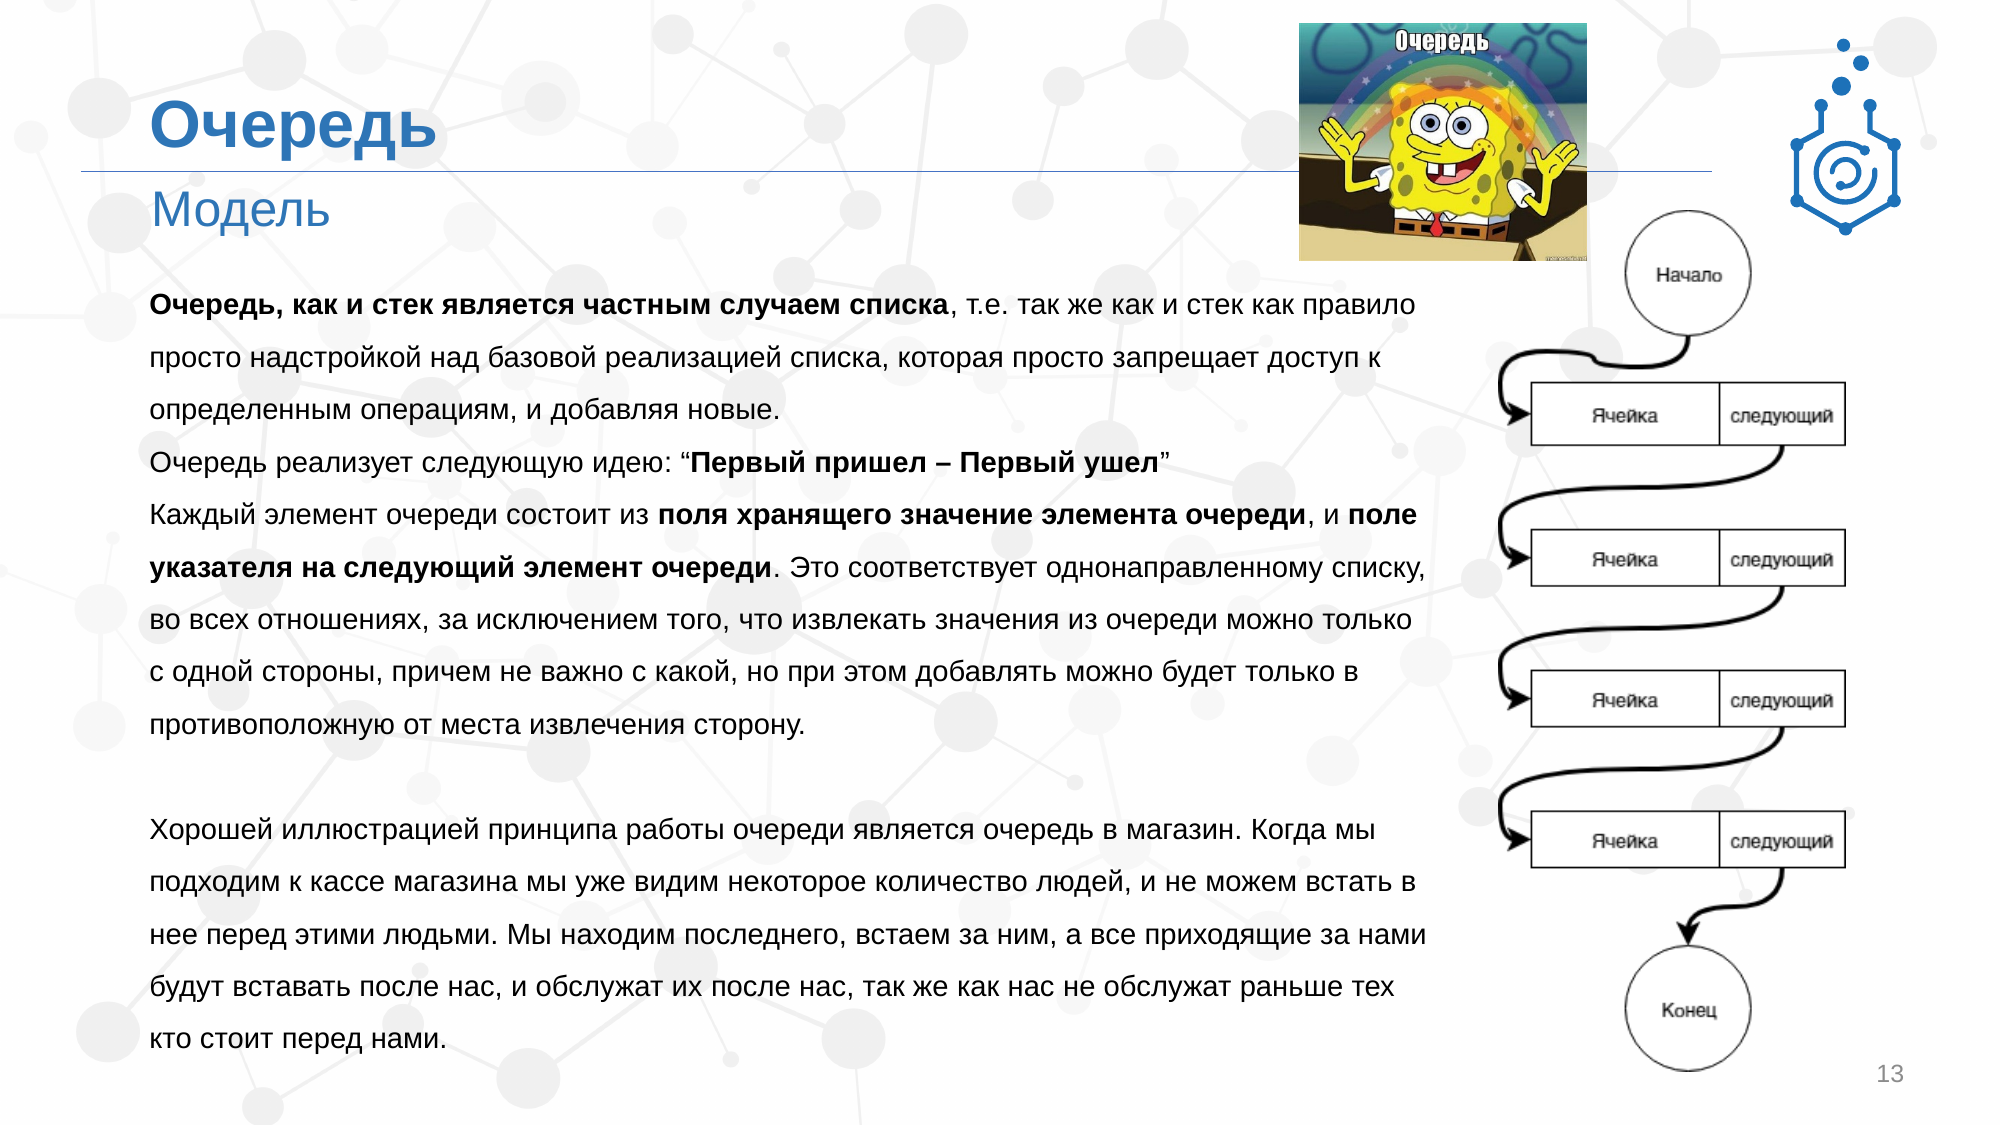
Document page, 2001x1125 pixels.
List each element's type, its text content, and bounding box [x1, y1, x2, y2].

picture [0, 0, 2001, 1125]
text_box Очередь, как и стек является частным случаем списка, т.е. так же как и стек как правило просто надстройкой над базовой реализацией списка, которая просто запрещает доступ к определенным операциям, и добавляя новые. Очередь реализует следующую идею: “Первый пришел – Первый ушел” Каждый элемент очереди состоит из поля хранящего значение элемента очереди, и поле указателя на следующий элемент очереди. Это соответствует однонаправленному списку, во всех отношениях, за исключением того, что извлекать значения из очереди можно только с одной стороны, причем не важно с какой, но при этом добавлять можно будет только в противоположную от места извлечения сторону. Хорошей иллюстрацией принципа работы очереди является очередь в магазин. Когда мы подходим к кассе магазина мы уже видим некоторое количество людей, и не можем встать в нее перед этими людьми. Мы находим последнего, встаем за ним, а все приходящие за нами будут вставать после нас, и обслужат их после нас, так же как нас не обслужат раньше тех кто стоит перед нами. [134, 260, 1444, 1063]
slide_number 13 [1724, 1042, 1920, 1103]
text_box Очередь [134, 78, 1299, 162]
text_box Модель [136, 180, 1299, 245]
